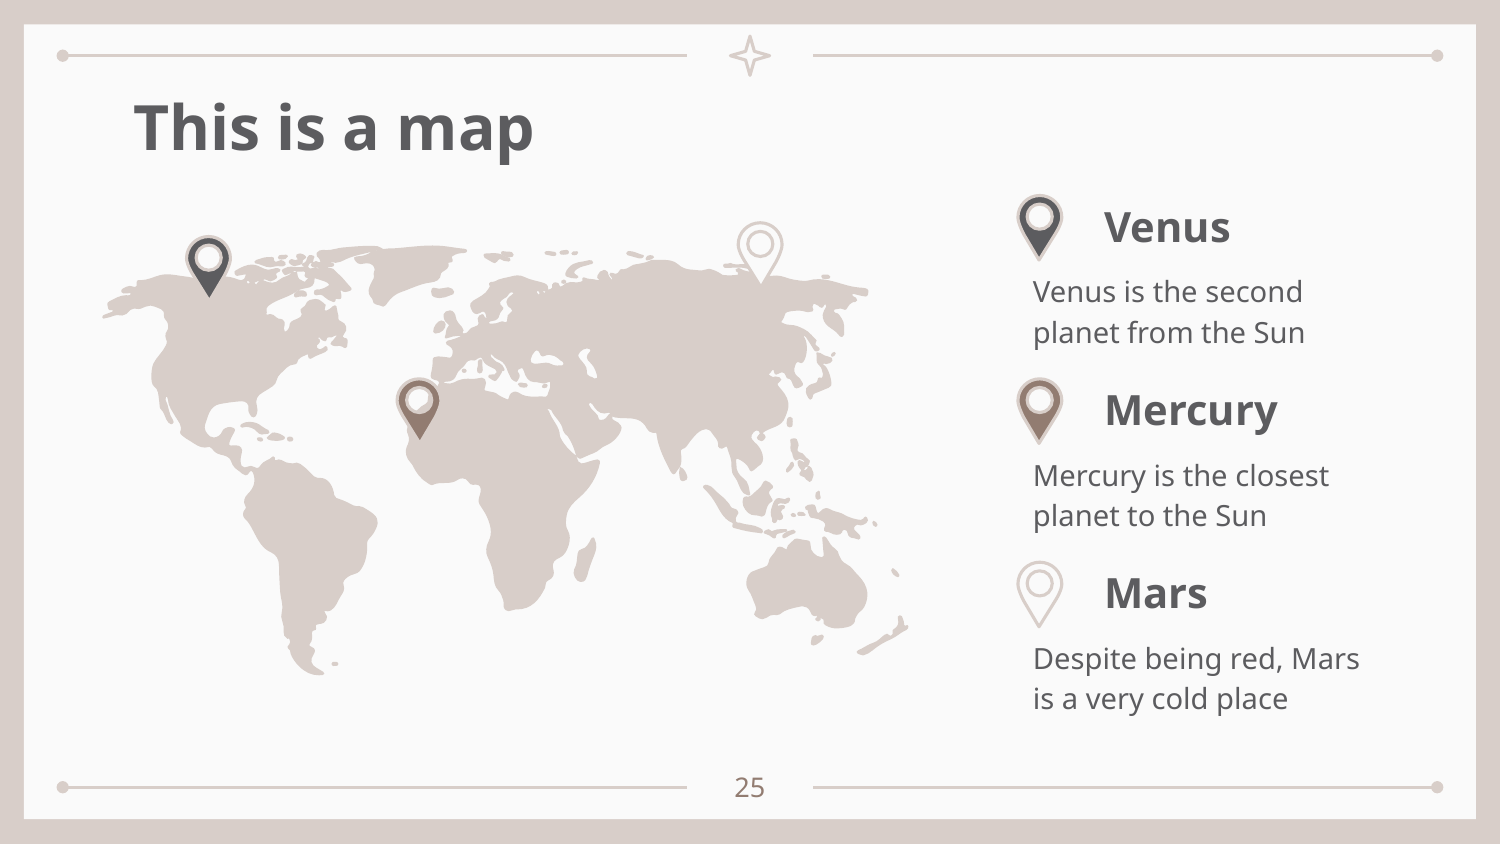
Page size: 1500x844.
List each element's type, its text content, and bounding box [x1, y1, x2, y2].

slide_number 25 [705, 755, 795, 810]
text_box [101, 245, 910, 676]
text_box [1017, 378, 1062, 444]
text_box Mercury [1089, 375, 1382, 436]
text_box Venus [1089, 192, 1382, 253]
text_box [1017, 562, 1062, 627]
text_box Venus is the second planet from the Sun [1017, 253, 1382, 348]
text_box [738, 222, 782, 243]
text_box Mercury is the closest planet to the Sun [1017, 436, 1382, 531]
text_box Mars [1089, 558, 1382, 620]
text_box [1017, 195, 1062, 261]
text_box Despite being red, Mars is a very cold place [1017, 620, 1382, 714]
title This is a map [118, 72, 1382, 167]
text_box [192, 236, 225, 243]
